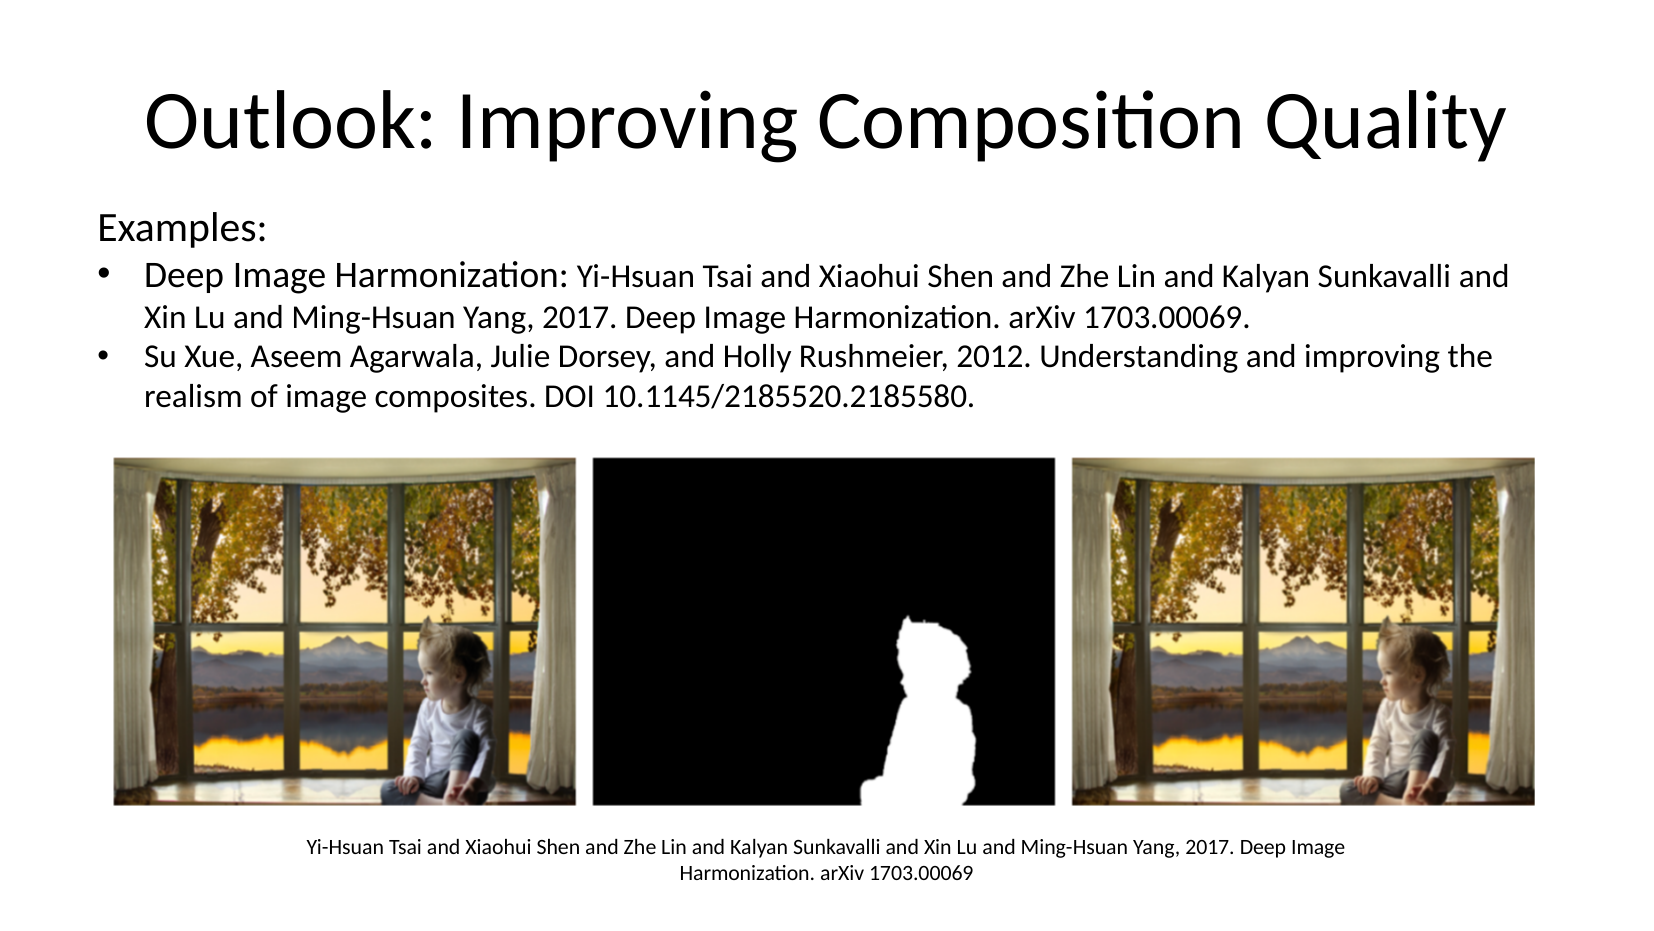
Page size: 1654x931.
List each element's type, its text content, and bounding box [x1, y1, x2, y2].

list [82, 424, 1571, 825]
text_box Yi-Hsuan Tsai and Xiaohui Shen and Zhe Lin and Kalyan Sunkavalli and Xin Lu and Ming-Hsuan Yang, 2017. Deep Image Harmonization. arXiv 1703.00069 [276, 825, 1377, 893]
text_box Examples: Deep Image Harmonization: Yi-Hsuan Tsai and Xiaohui Shen and Zhe Lin and Kalyan Sunkavalli and Xin Lu and Ming-Hsuan Yang, 2017. Deep Image Harmonization. arXiv 1703.00069. Su Xue, Aseem Agarwala, Julie Dorsey, and Holly Rushmeier, 2012. Understanding and improving the realism of image composites. DOI 10.1145/2185520.2185580. [82, 192, 1571, 422]
title Outlook: Improving Composition Quality [82, 37, 1571, 192]
